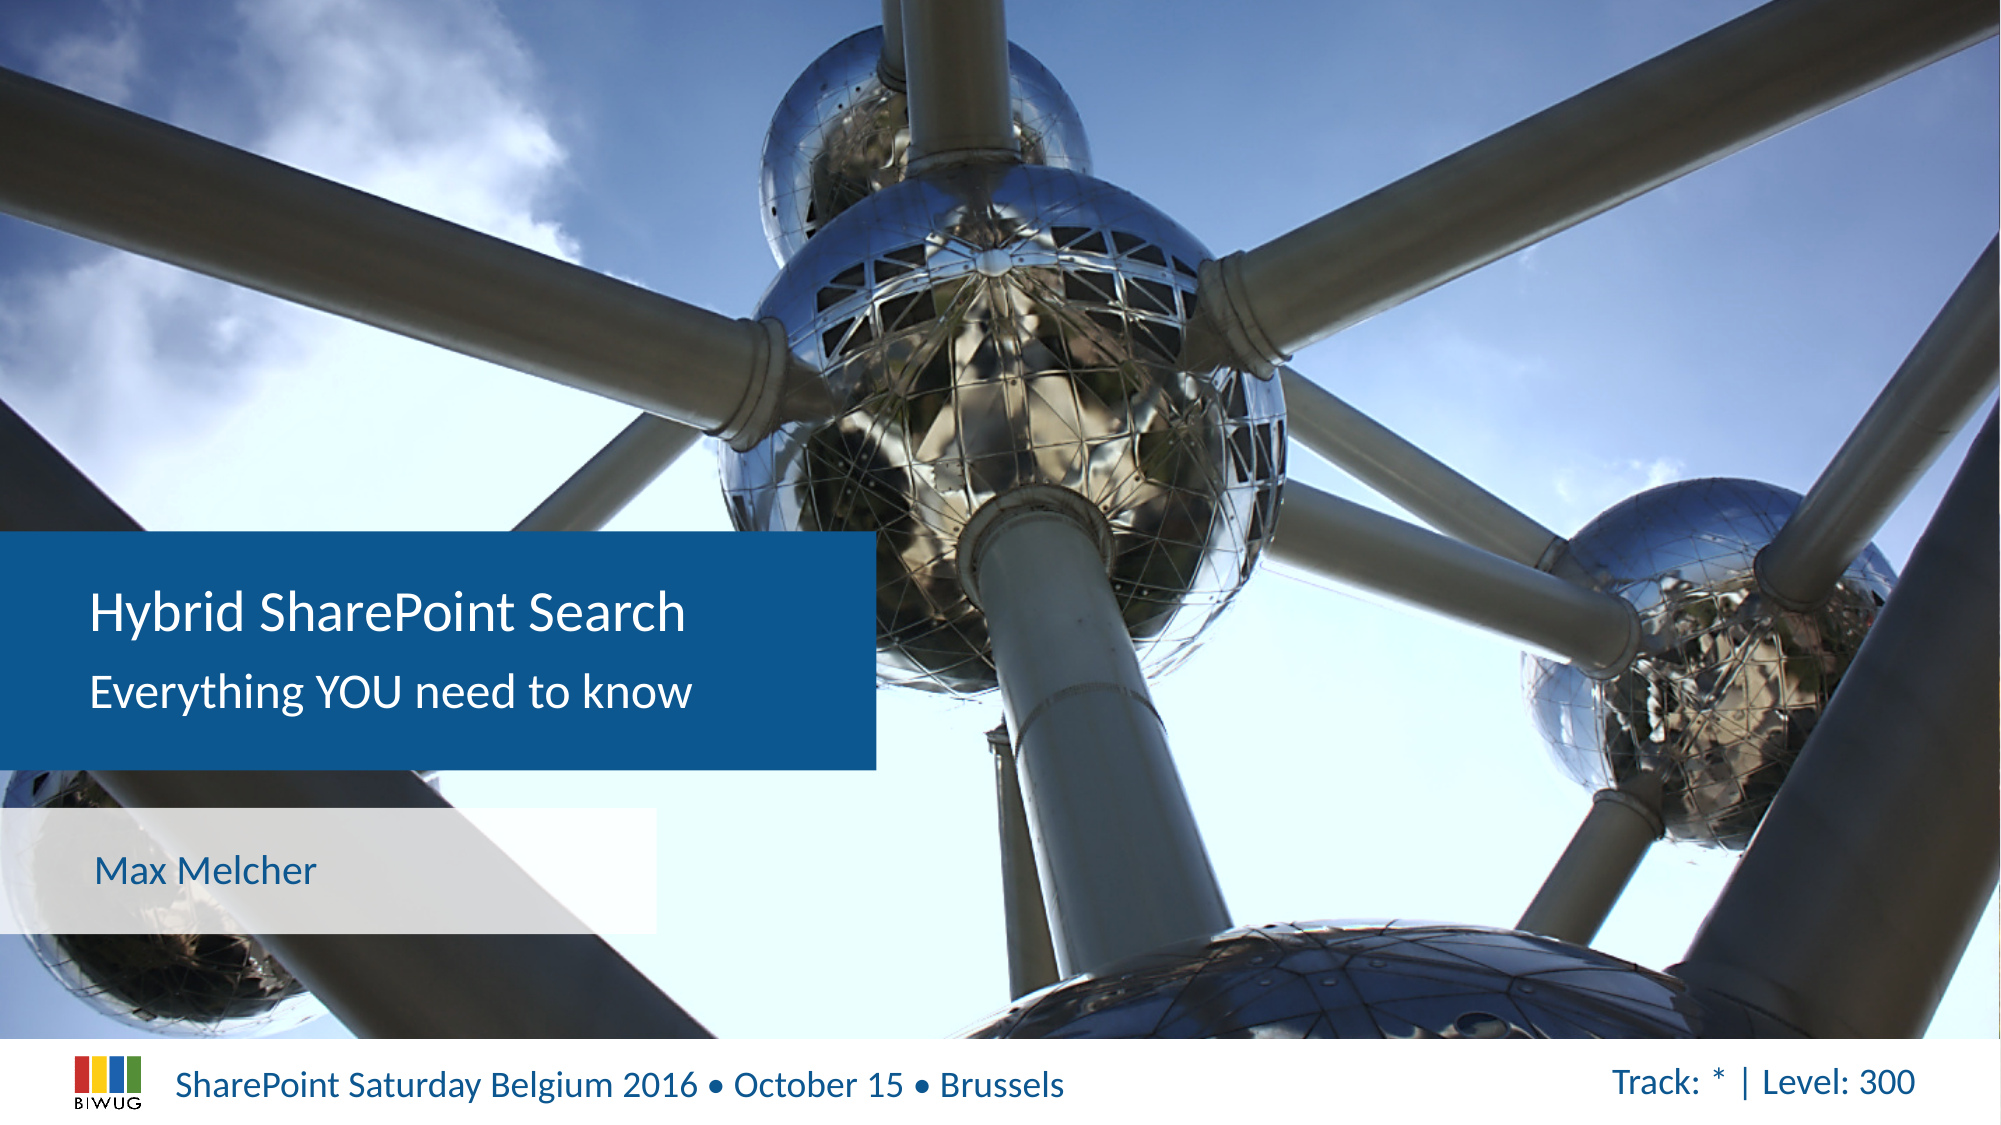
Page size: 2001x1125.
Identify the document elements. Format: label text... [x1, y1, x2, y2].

list Max Melcher [78, 830, 638, 912]
picture [0, 0, 2001, 1125]
list Track: * | Level: 300 [1164, 1052, 1932, 1113]
list Hybrid SharePoint Search Everything YOU need to know [74, 531, 827, 769]
picture [74, 1052, 141, 1113]
